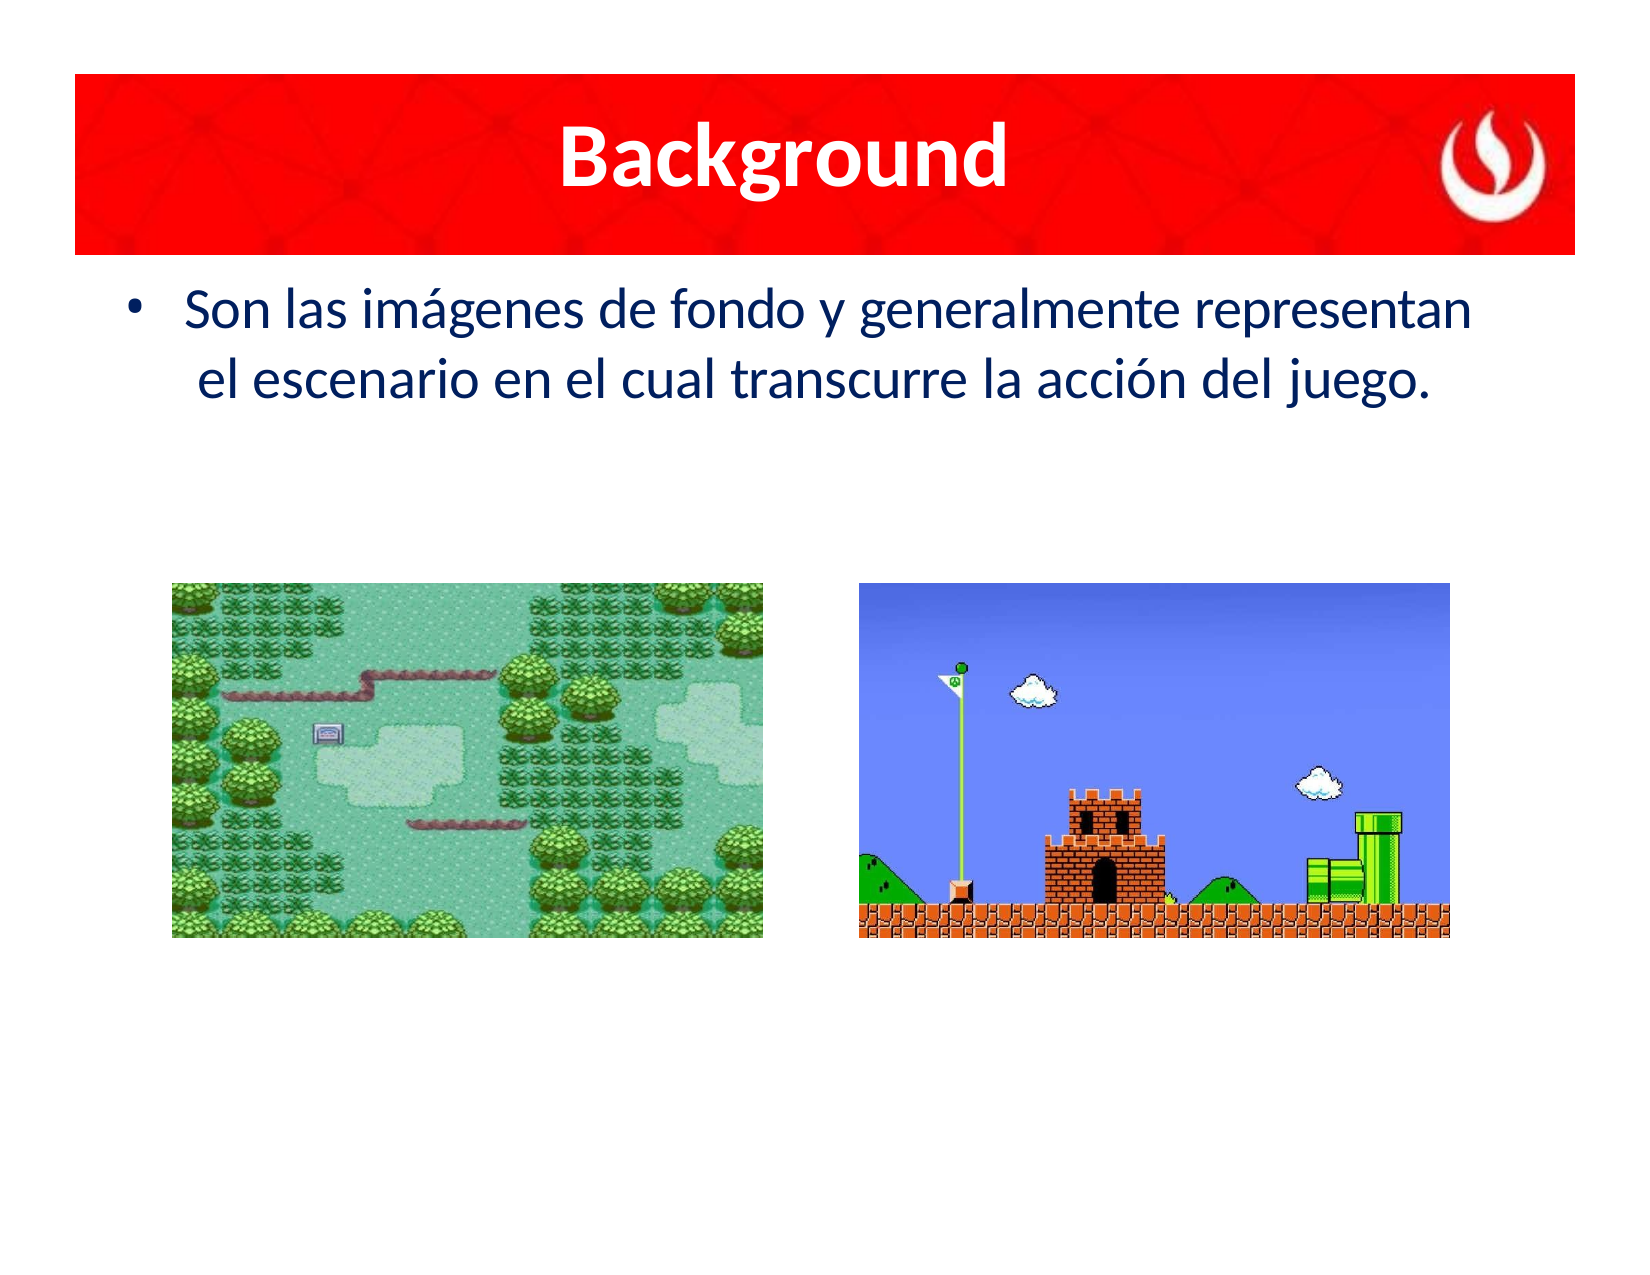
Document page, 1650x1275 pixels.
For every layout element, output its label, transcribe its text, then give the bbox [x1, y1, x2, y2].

picture [171, 582, 763, 938]
text_box Son las imágenes de fondo y generalmente representan el escenario en el cual transcurre la acción del juego. [122, 268, 1485, 411]
picture [75, 74, 1575, 255]
picture [859, 582, 1451, 938]
title Background [556, 92, 1013, 268]
